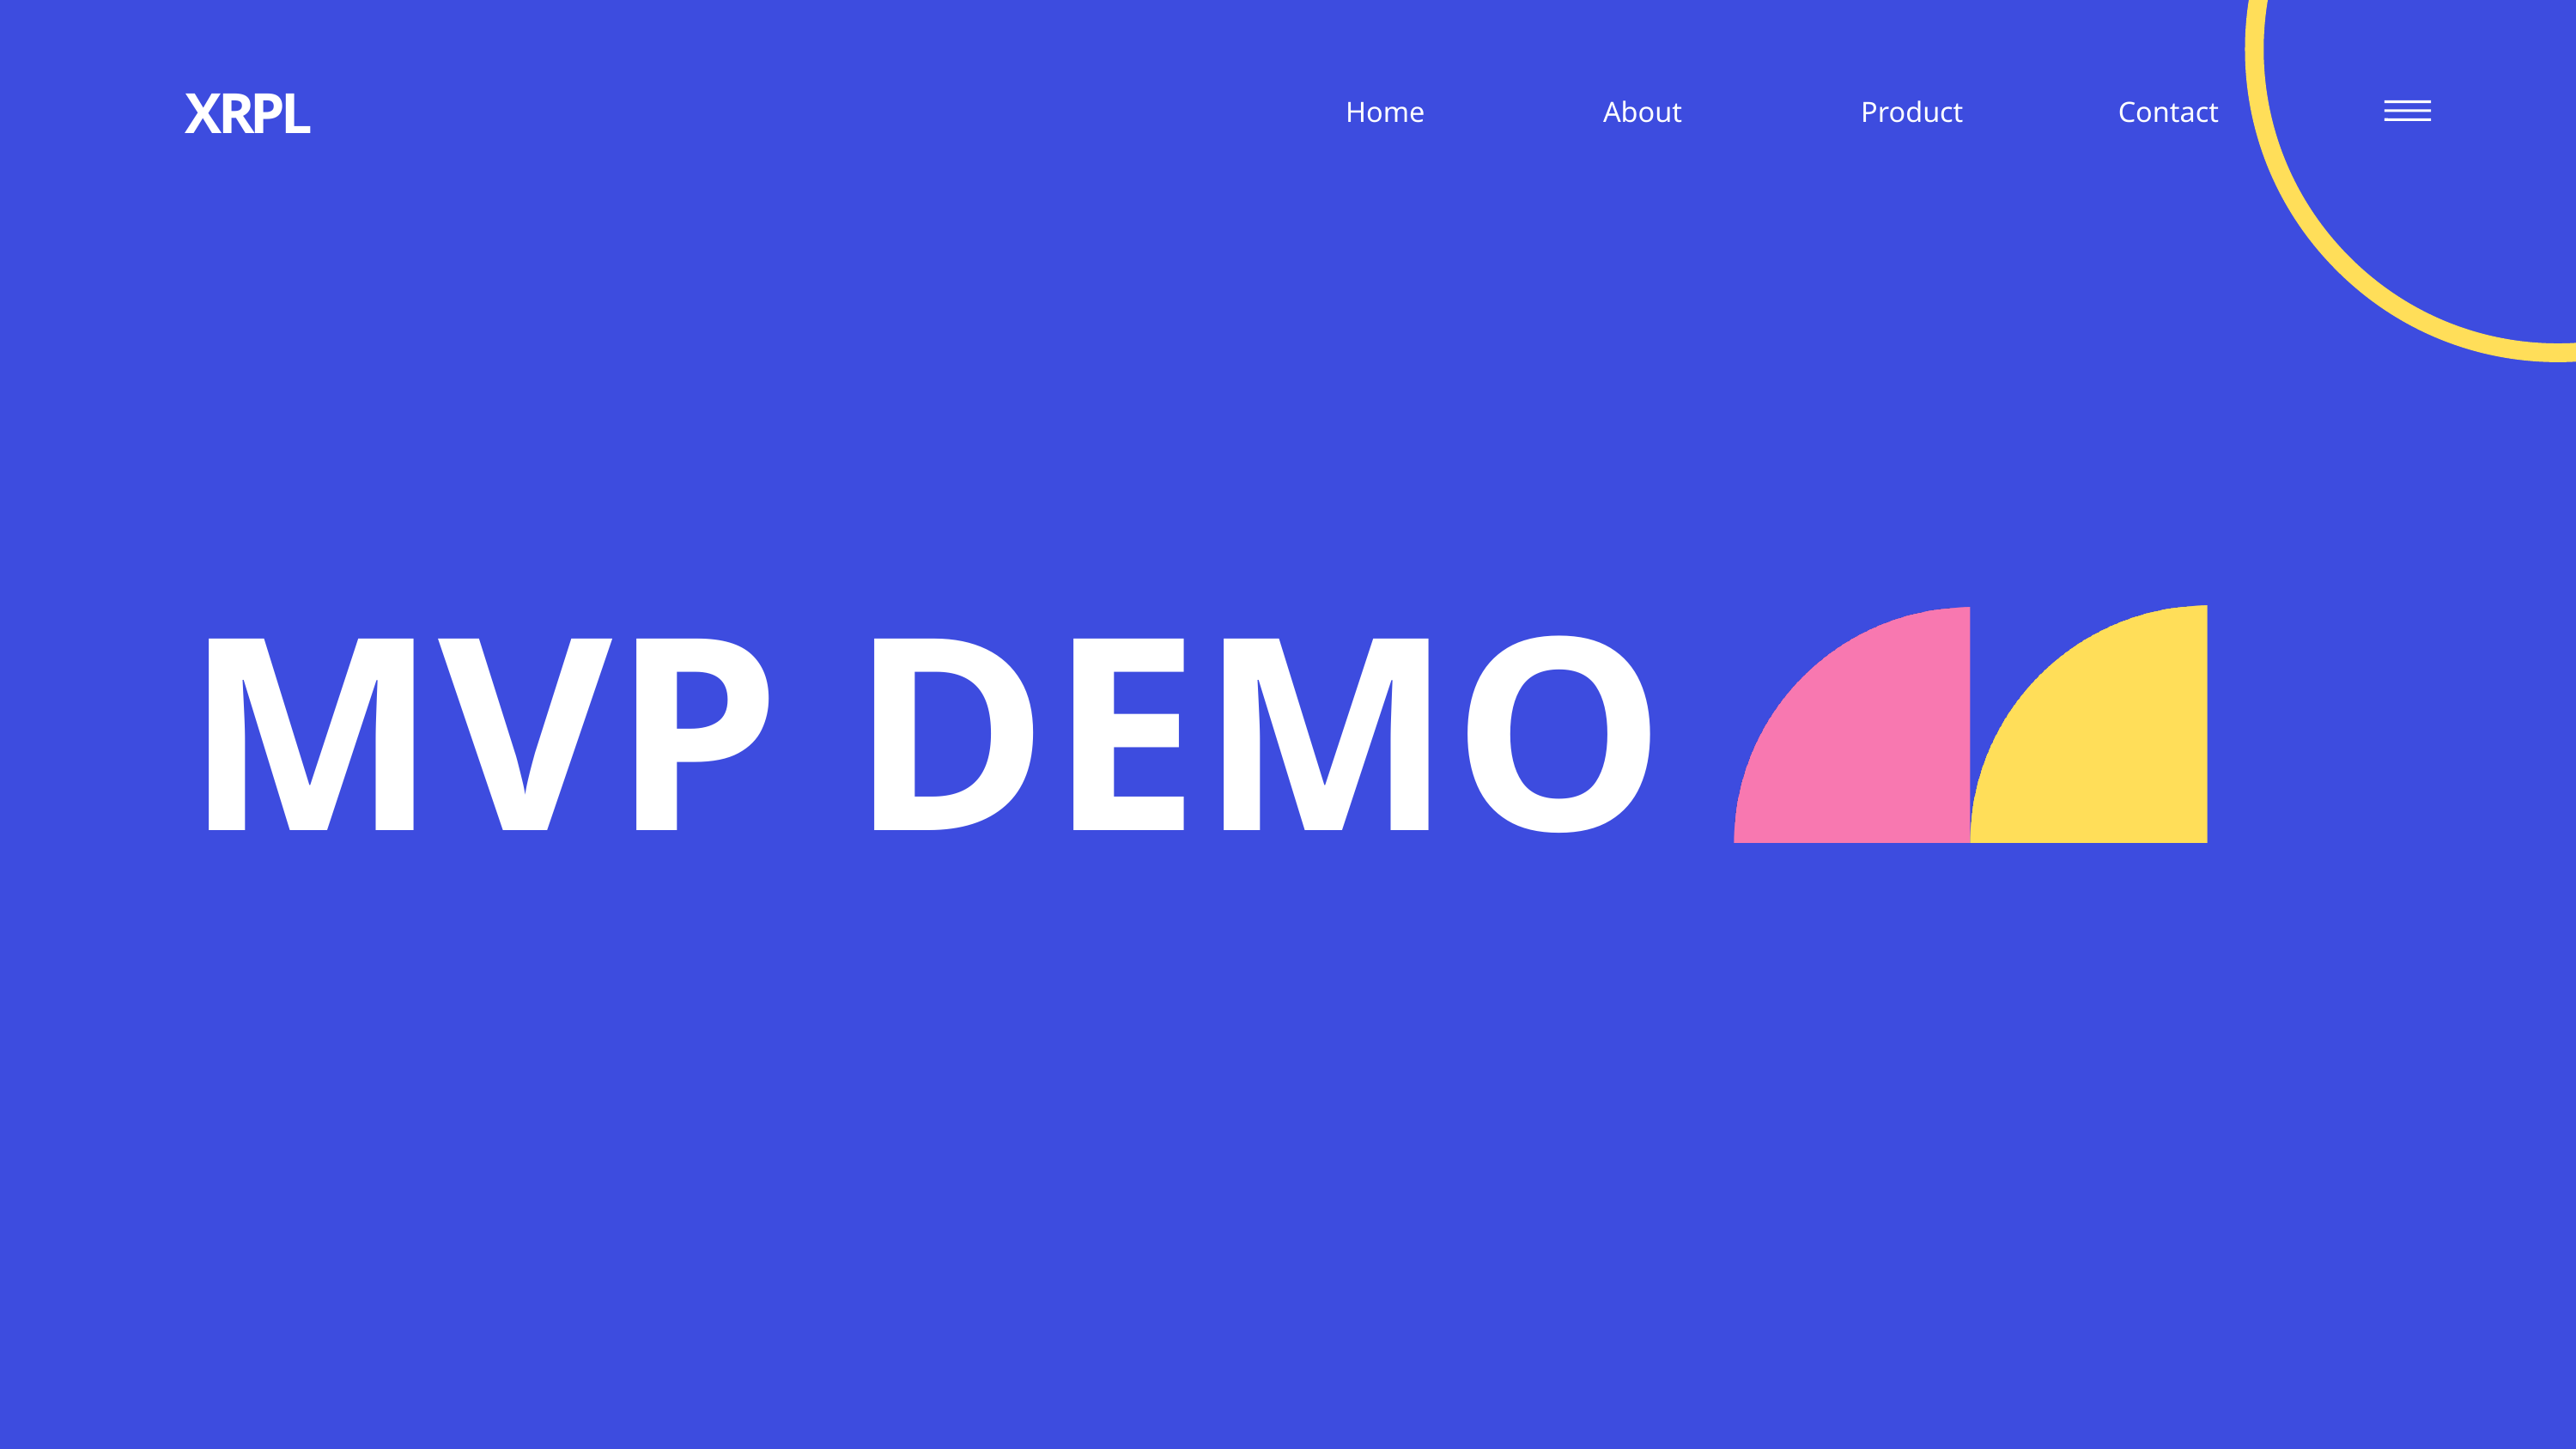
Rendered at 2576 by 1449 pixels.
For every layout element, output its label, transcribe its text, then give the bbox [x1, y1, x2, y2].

text_box Home [1346, 94, 1477, 128]
text_box Contact [2117, 94, 2240, 128]
text_box XRPL [185, 77, 552, 145]
text_box [1970, 605, 2208, 843]
text_box Product [1861, 94, 2057, 128]
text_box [2245, 0, 2576, 363]
text_box About [1603, 94, 1735, 128]
text_box MVP DEMO [185, 561, 1735, 884]
text_box [1734, 607, 1971, 844]
